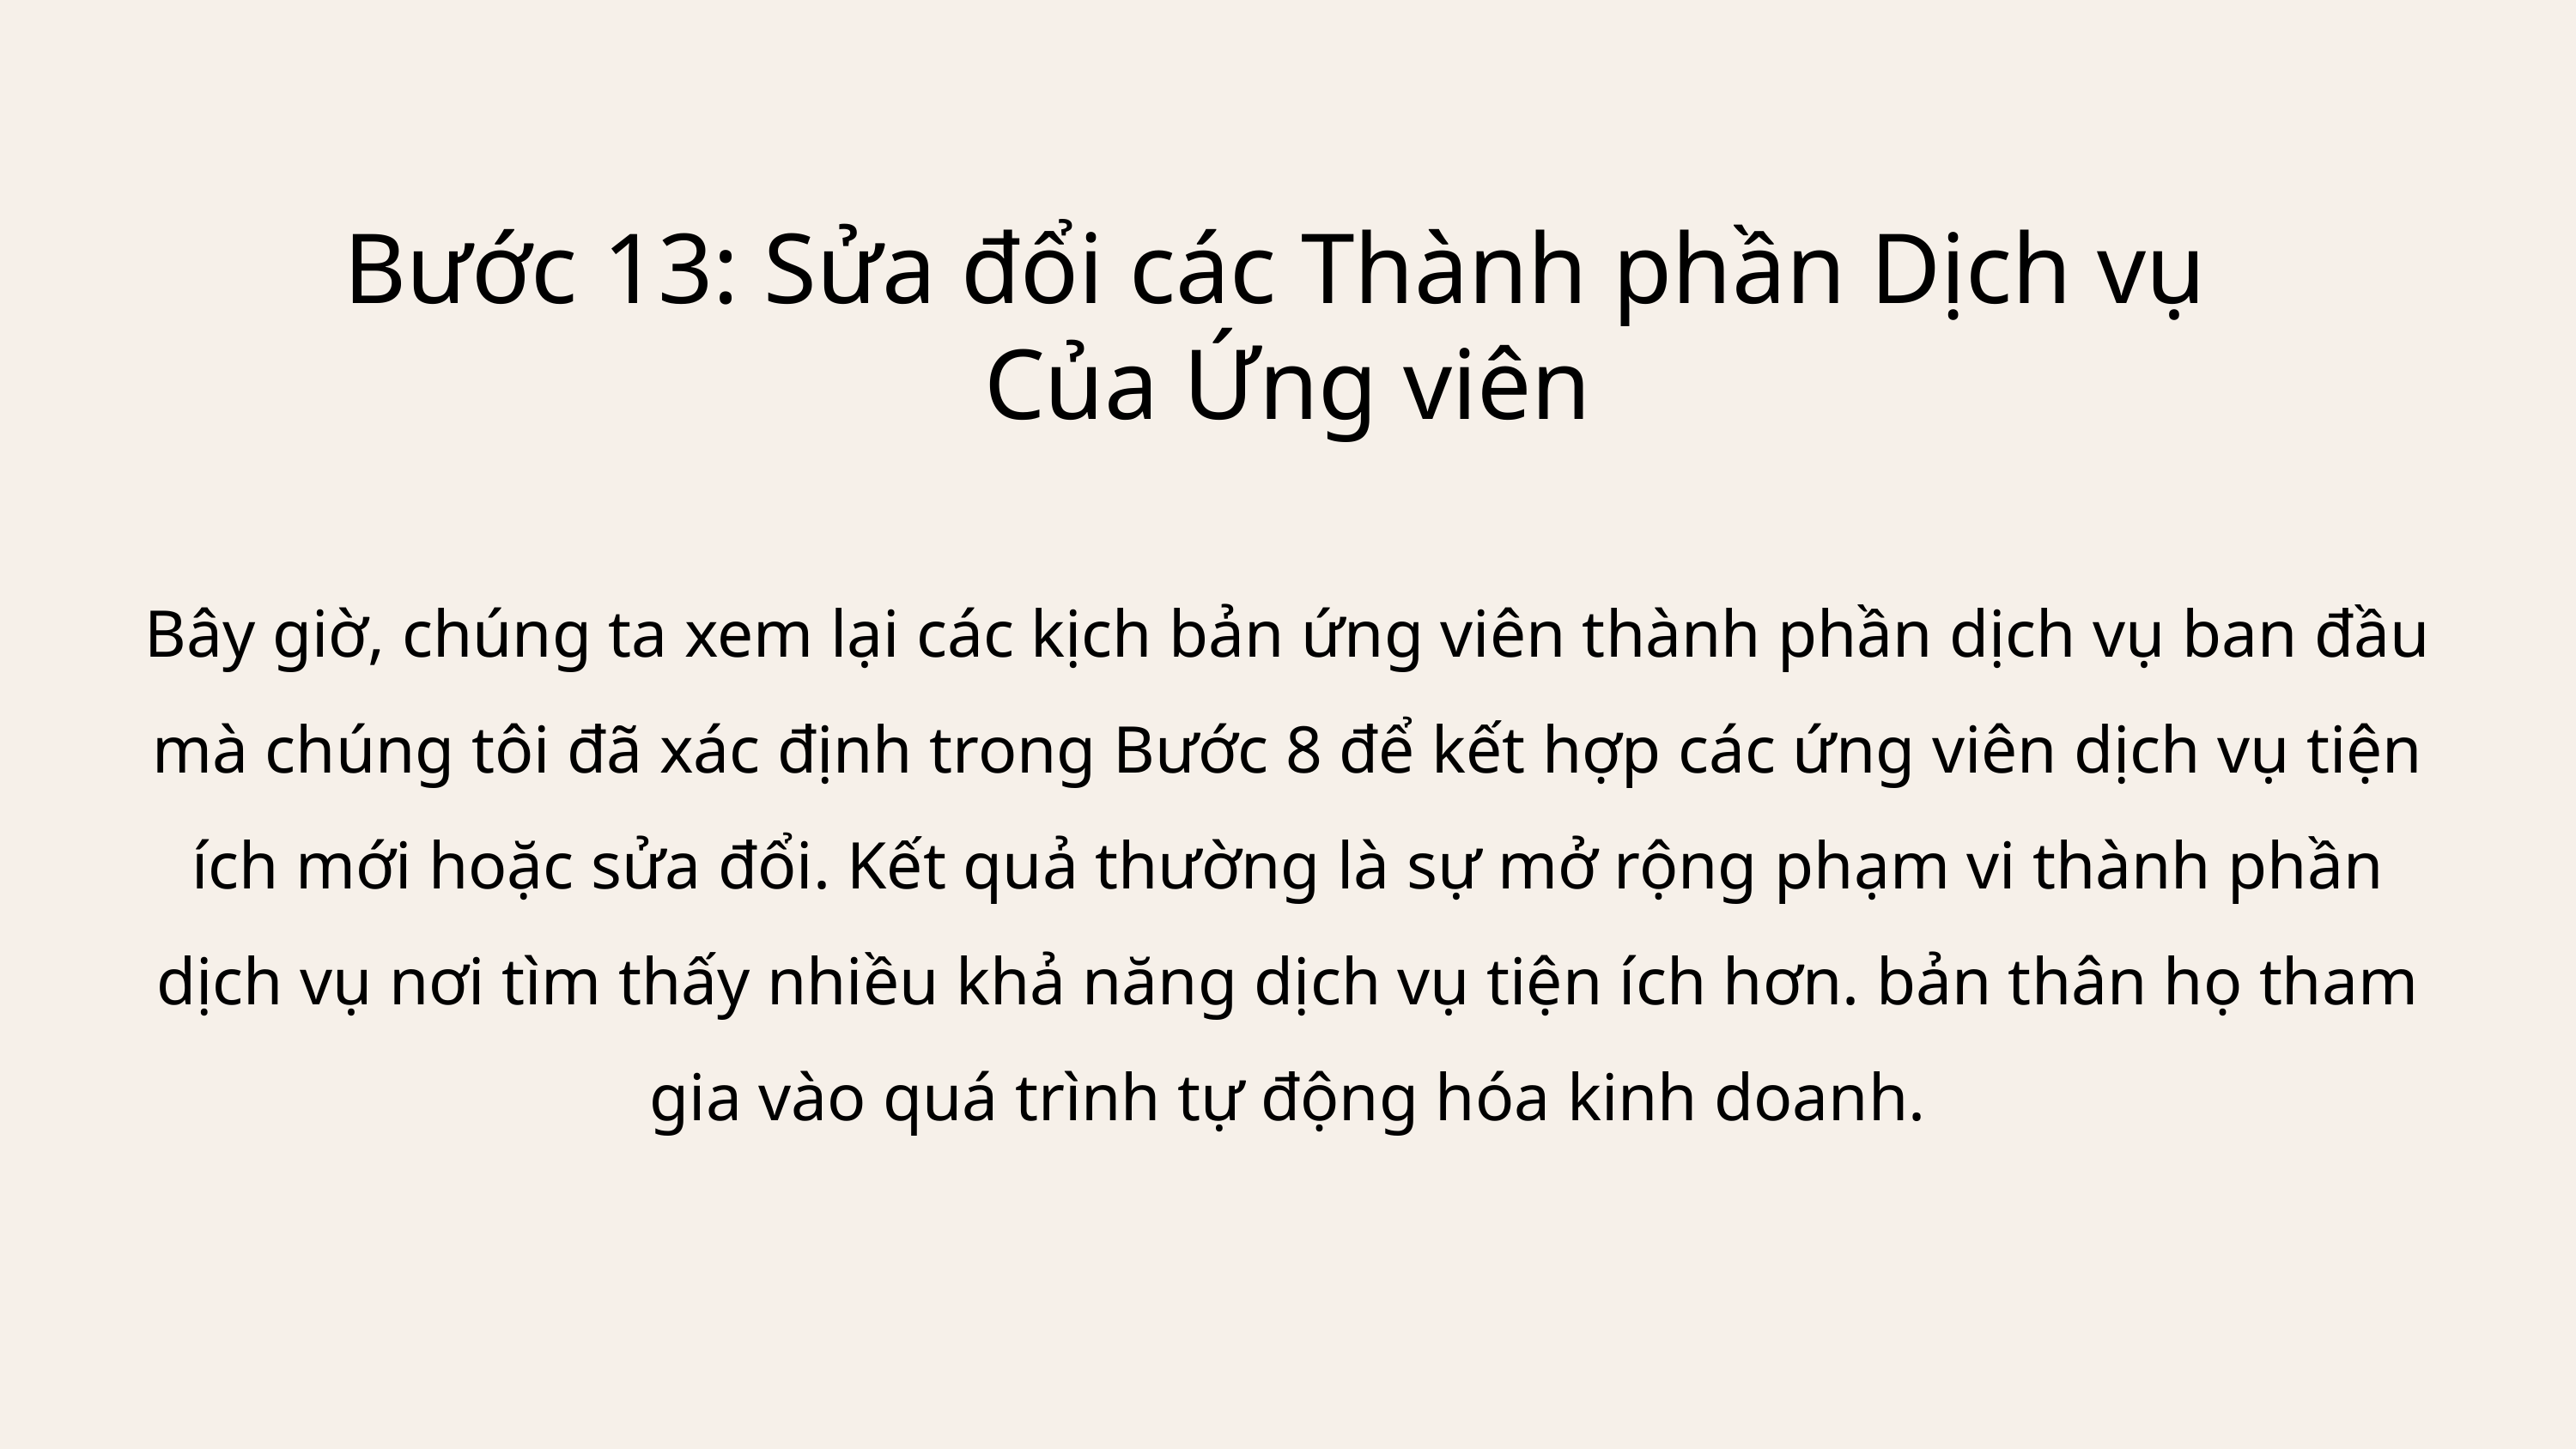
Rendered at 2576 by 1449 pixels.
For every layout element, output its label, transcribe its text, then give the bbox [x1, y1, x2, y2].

text_box Bước 13: Sửa đổi các Thành phần Dịch vụ Của Ứng viên Bây giờ, chúng ta xem lại các kịch bản ứng viên thành phần dịch vụ ban đầu mà chúng tôi đã xác định trong Bước 8 để kết hợp các ứng viên dịch vụ tiện ích mới hoặc sửa đổi. Kết quả thường là sự mở rộng phạm vi thành phần dịch vụ nơi tìm thấy nhiều khả năng dịch vụ tiện ích hơn. bản thân họ tham gia vào quá trình tự động hóa kinh doanh. [144, 206, 2432, 1134]
